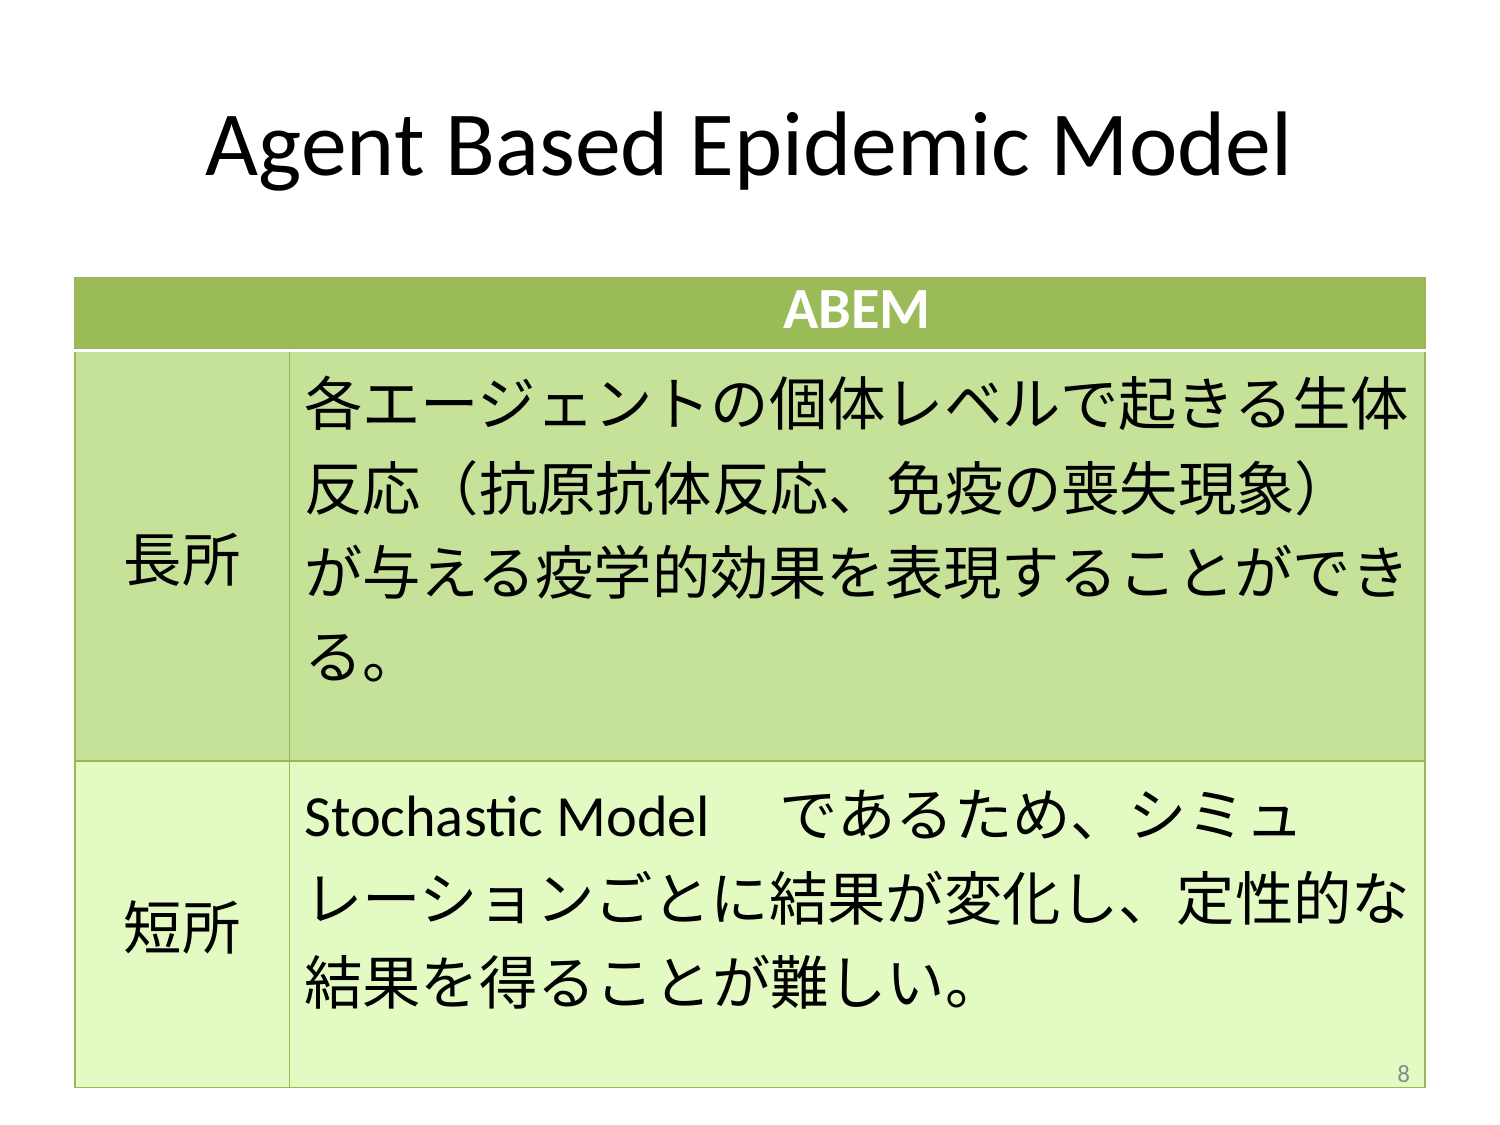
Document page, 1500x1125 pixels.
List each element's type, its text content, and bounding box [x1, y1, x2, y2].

table_cell Stochastic Model であるため、シミュレーションごとに結果が変化し、定性的な結果を得ることが難しい。 [290, 762, 1424, 1087]
slide_number 8 [1074, 1042, 1425, 1103]
table_header [76, 278, 289, 349]
table_cell 短所 [76, 762, 289, 1087]
title Agent Based Epidemic Model [75, 45, 1425, 233]
table_cell 各エージェントの個体レベルで起きる生体反応（抗原抗体反応、免疫の喪失現象）が与える疫学的効果を表現することができる。 [290, 352, 1424, 760]
table_header ABEM [290, 278, 1424, 349]
table_cell 長所 [76, 352, 289, 760]
